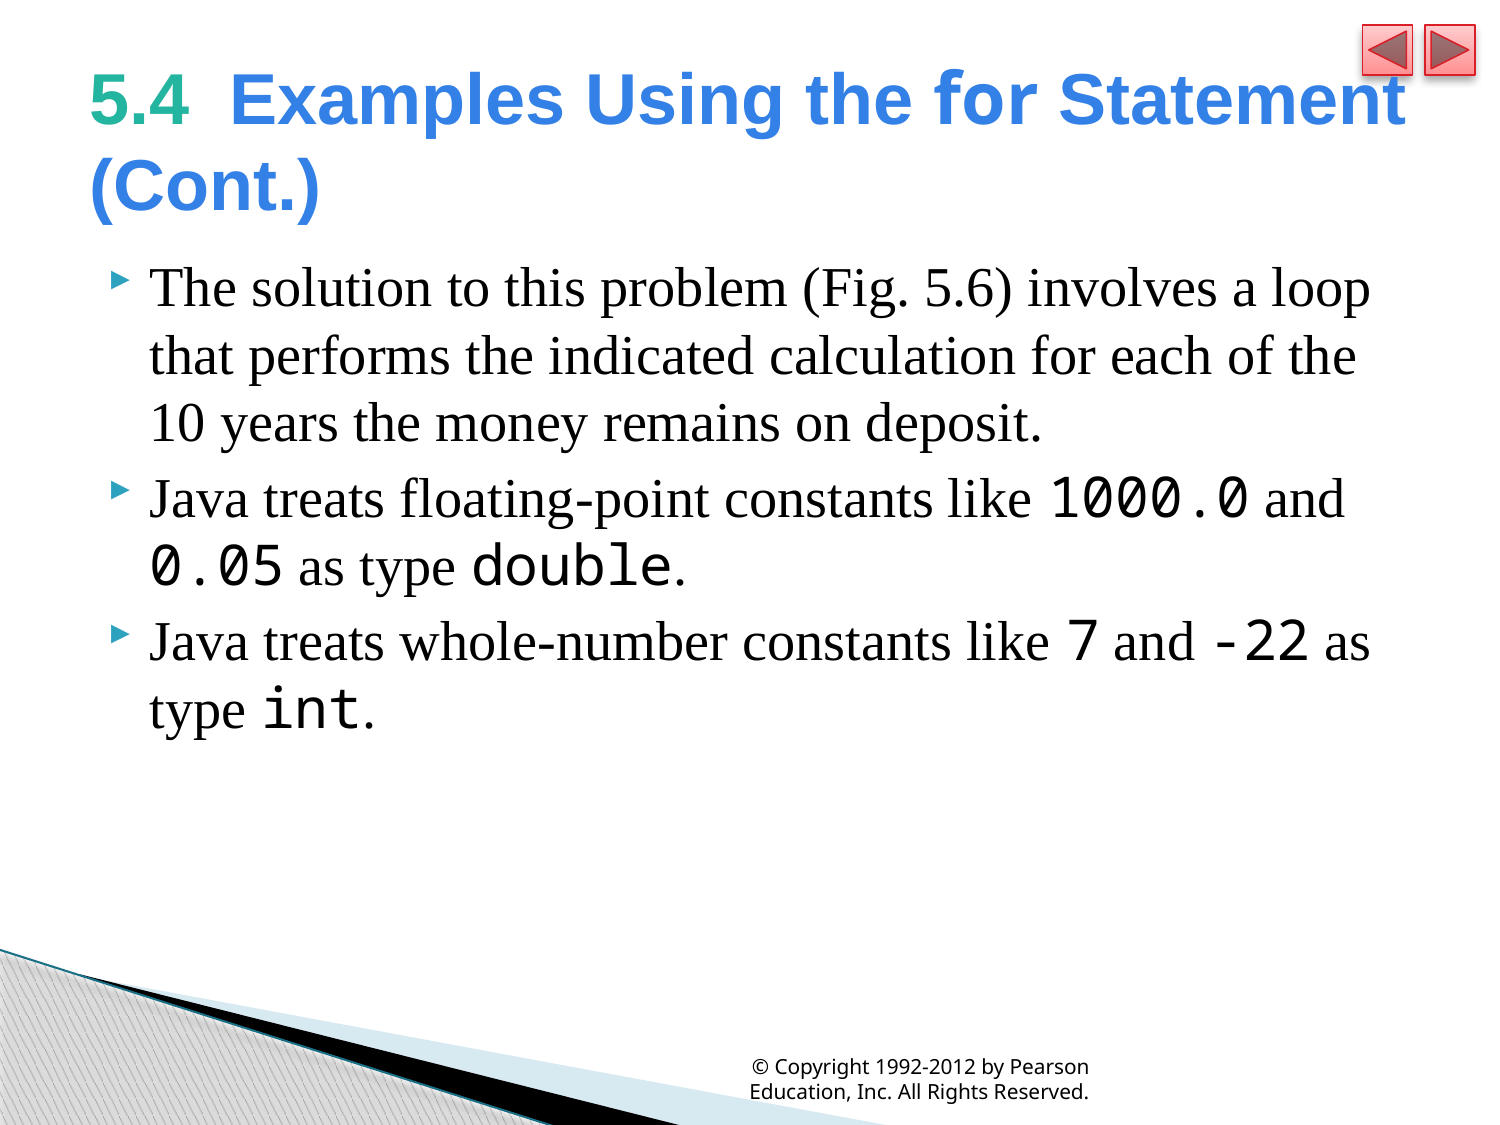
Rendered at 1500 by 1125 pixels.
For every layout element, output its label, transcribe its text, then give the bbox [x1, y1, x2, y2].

title 5.4 Examples Using the for Statement (Cont.) [75, 45, 1425, 233]
list The solution to this problem (Fig. 5.6) involves a loop that performs the indicated calculation for each of the 10 years the money remains on deposit. Java treats floating-point constants like 1000.0 and 0.05 as type double. Java treats whole-number constants like 7 and -22 as type int. [75, 242, 1425, 986]
footer © Copyright 1992-2012 by Pearson Education, Inc. All Rights Reserved. [650, 1051, 1105, 1112]
